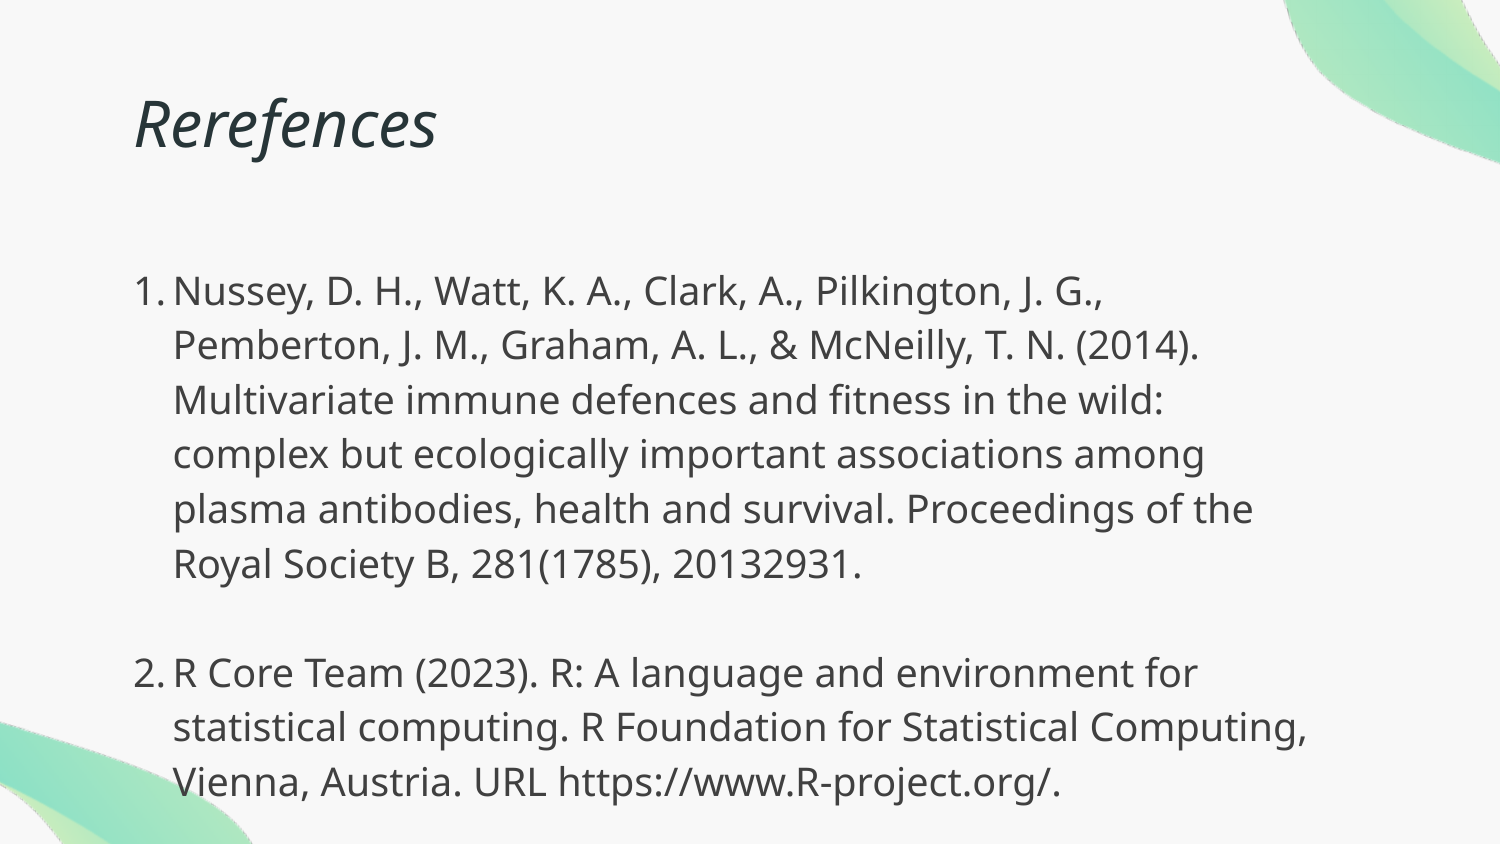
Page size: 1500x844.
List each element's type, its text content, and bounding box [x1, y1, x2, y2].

picture [0, 598, 273, 844]
list Nussey, D. H., Watt, K. A., Clark, A., Pilkington, J. G., Pemberton, J. M., Graham, A. L., & McNeilly, T. N. (2014). Multivariate immune defences and fitness in the wild: complex but ecologically important associations among plasma antibodies, health and survival. Proceedings of the Royal Society B, 281(1785), 20132931. R Core Team (2023). R: A language and environment for statistical computing. R Foundation for Statistical Computing, Vienna, Austria. URL https://www.R-project.org/. [118, 162, 1331, 631]
title Rerefences [118, 67, 1382, 162]
picture [1272, 0, 1500, 321]
